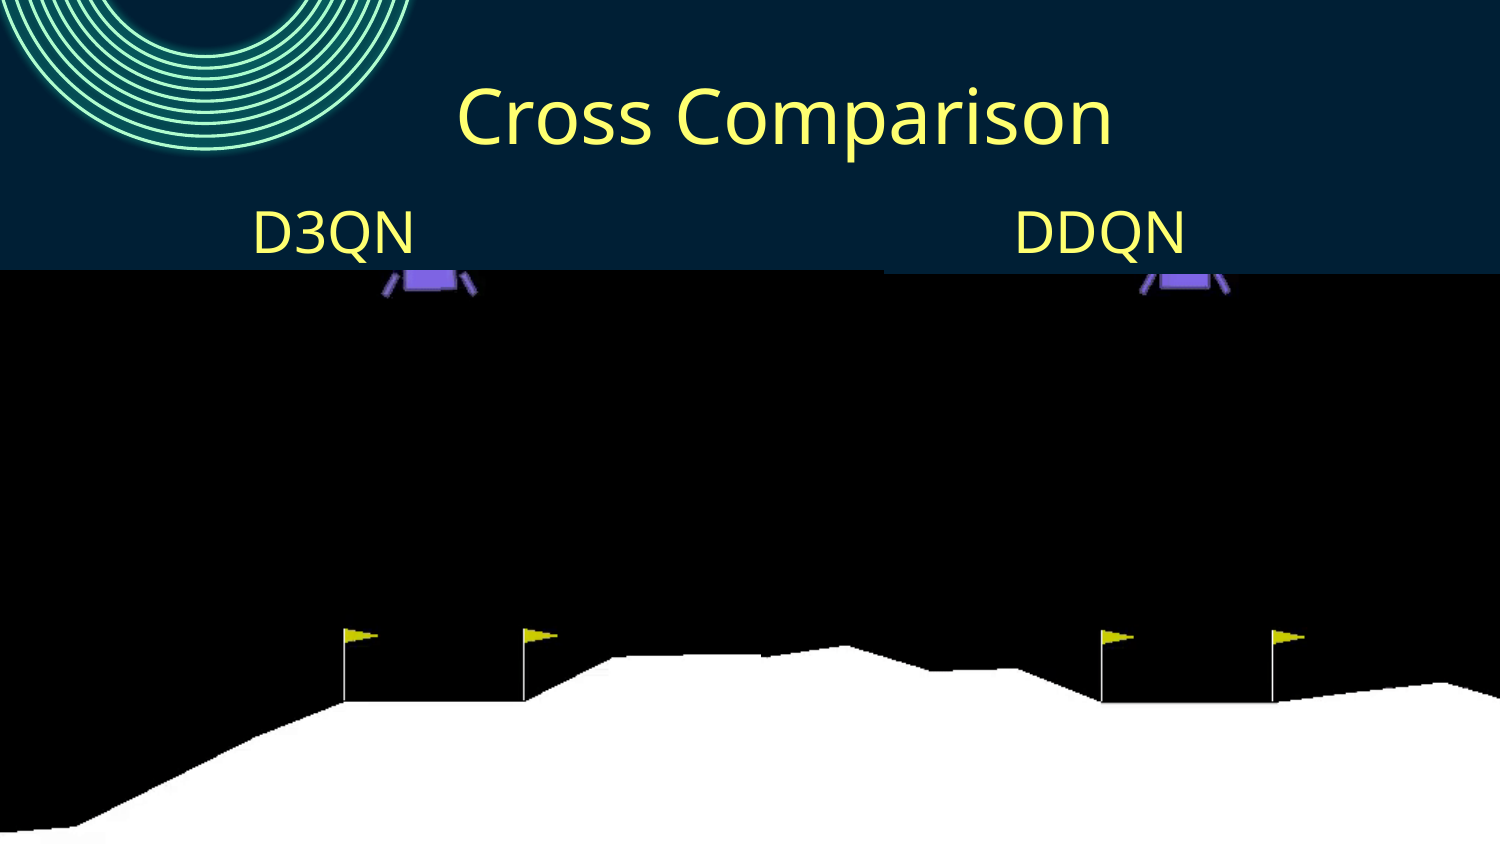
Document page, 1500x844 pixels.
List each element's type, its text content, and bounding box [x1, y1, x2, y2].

title D3QN [21, 206, 648, 243]
title Cross Comparison [148, 89, 1422, 138]
title DDQN [787, 206, 1414, 255]
picture [0, 245, 1500, 844]
